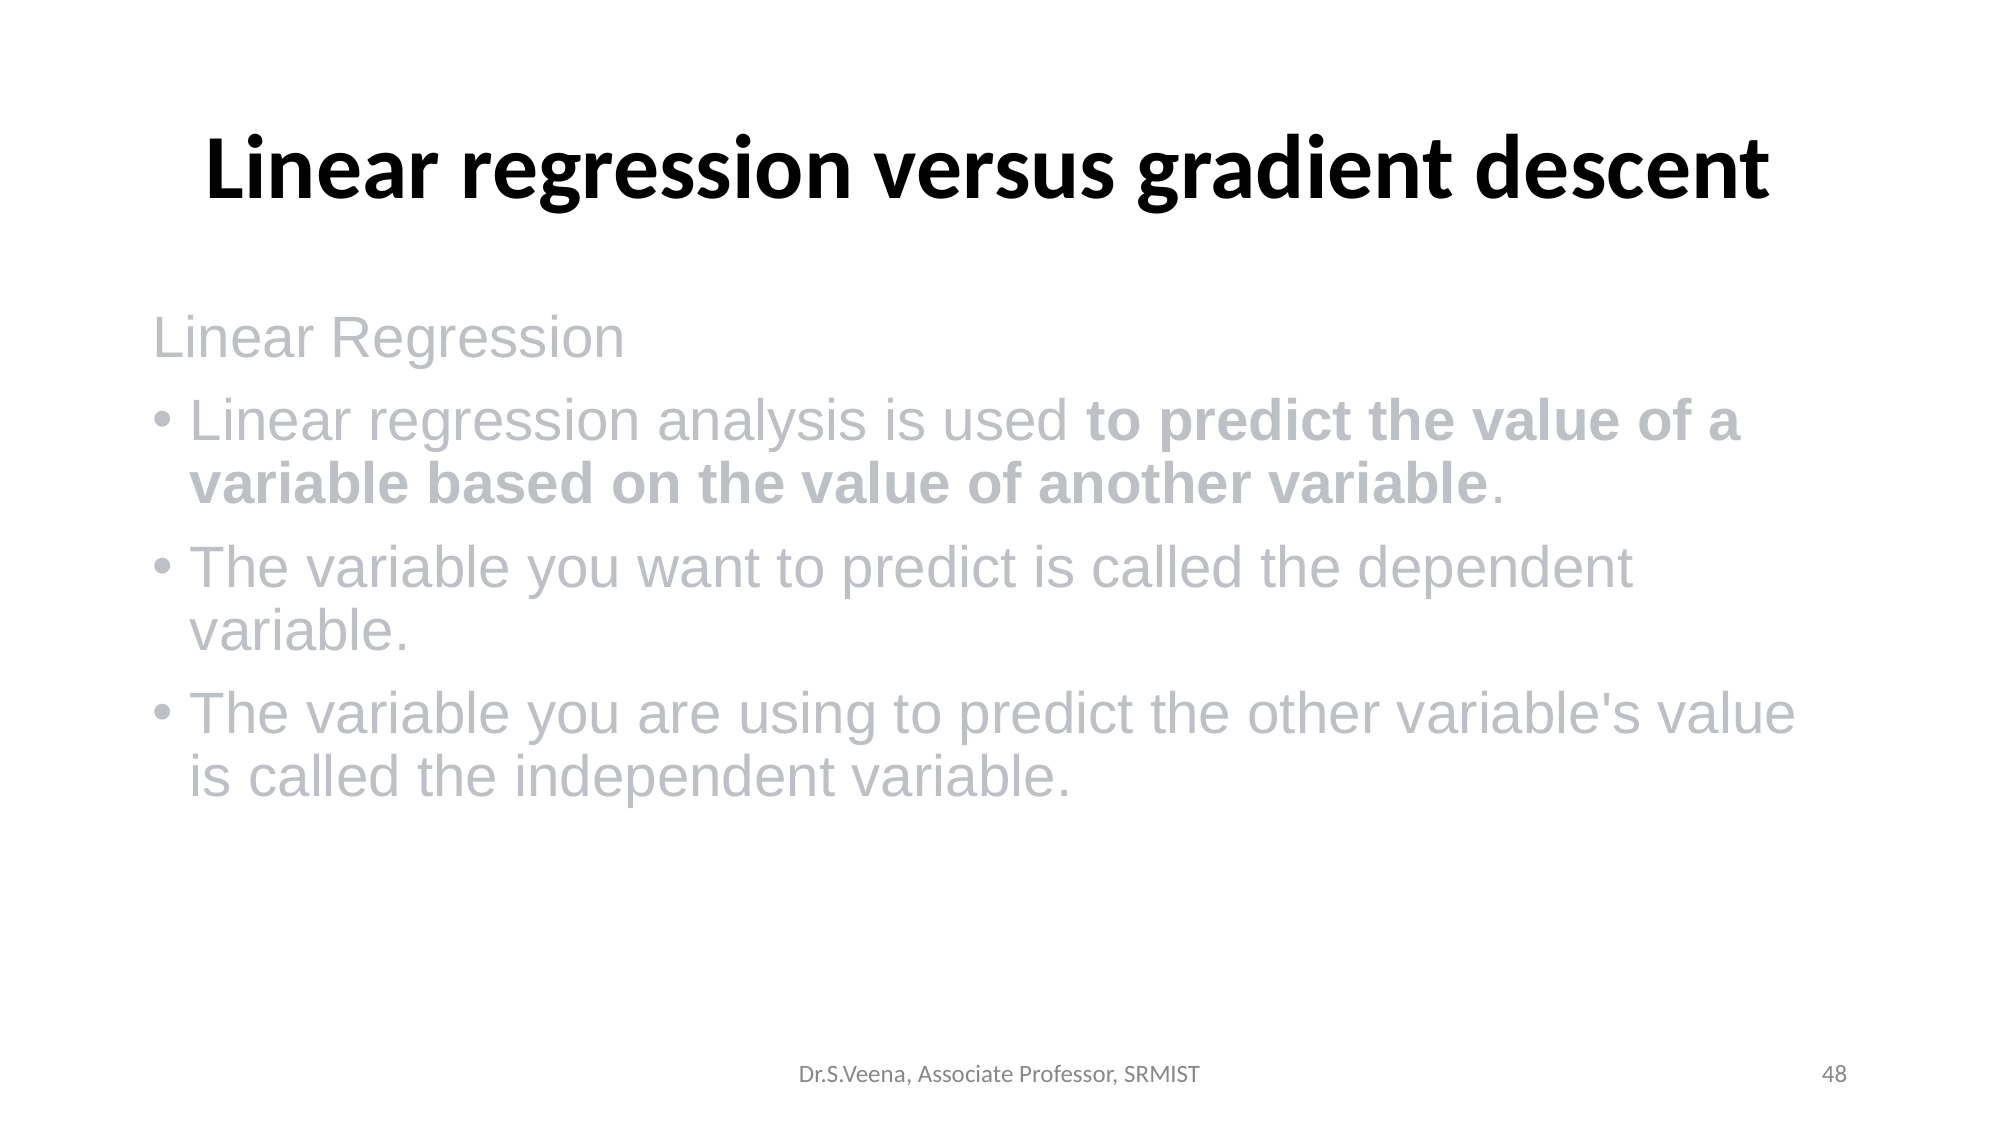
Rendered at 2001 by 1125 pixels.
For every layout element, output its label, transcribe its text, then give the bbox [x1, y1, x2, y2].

list Linear Regression Linear regression analysis is used to predict the value of a variable based on the value of another variable. The variable you want to predict is called the dependent variable. The variable you are using to predict the other variable's value is called the independent variable. [137, 299, 1863, 1014]
footer Dr.S.Veena, Associate Professor, SRMIST [662, 1042, 1338, 1103]
slide_number 48 [1412, 1042, 1863, 1103]
title Linear regression versus gradient descent [137, 59, 1863, 278]
